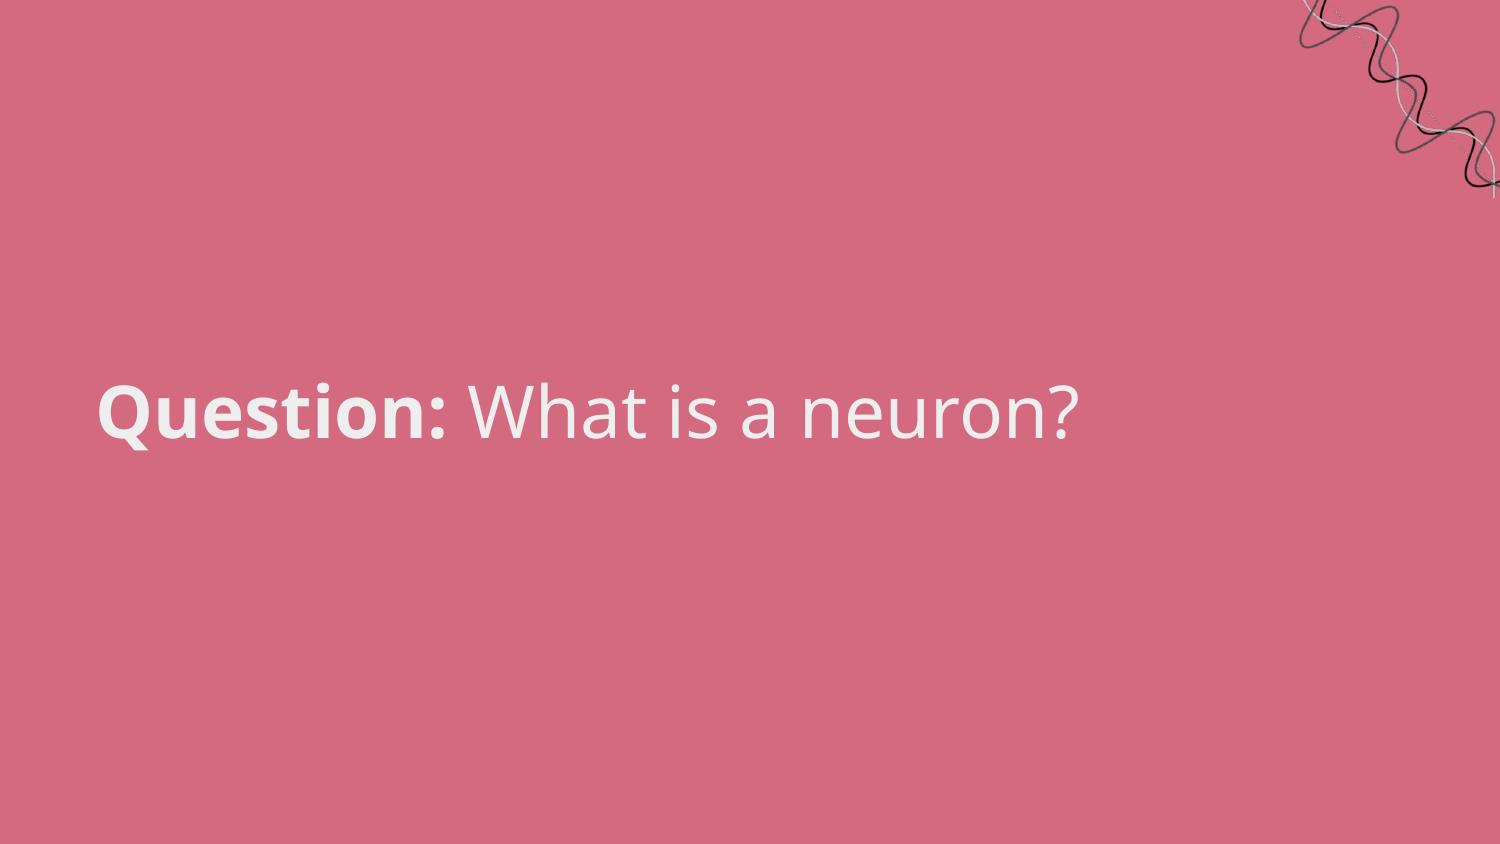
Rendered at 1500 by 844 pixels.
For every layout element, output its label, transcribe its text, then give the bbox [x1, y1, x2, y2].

picture [1155, 0, 1500, 338]
title Question: What is a neuron? [80, 73, 1125, 745]
